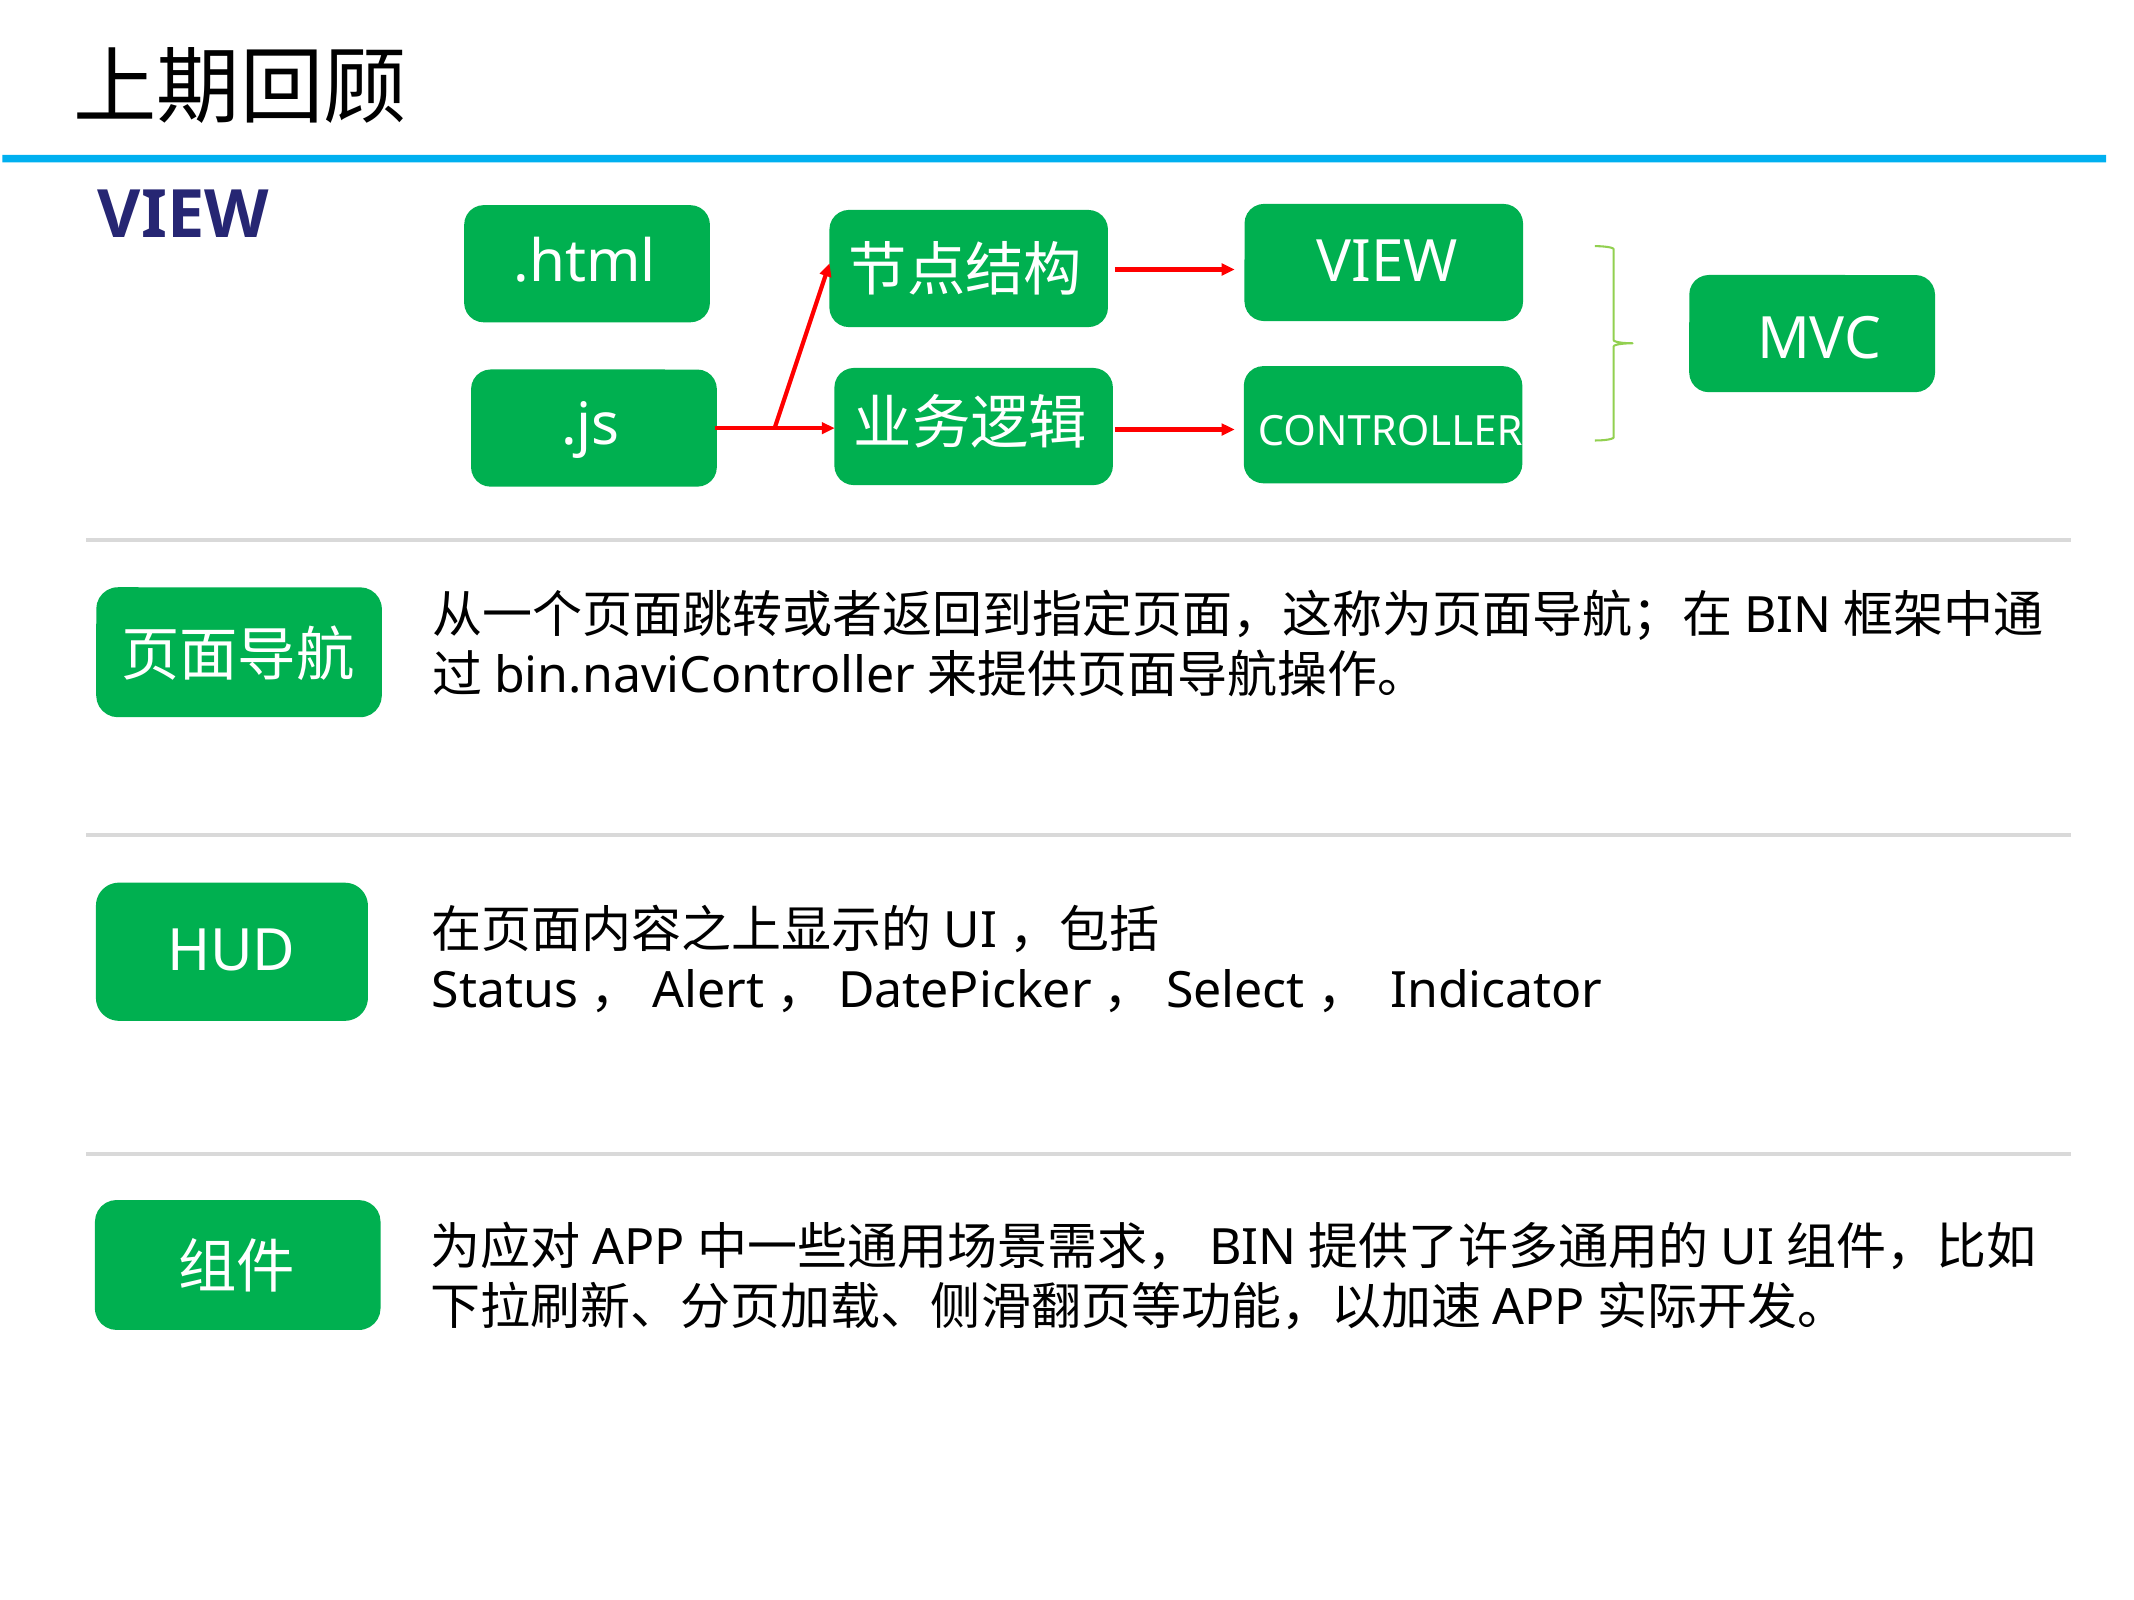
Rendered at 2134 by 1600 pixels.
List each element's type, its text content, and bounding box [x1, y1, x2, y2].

text_box [1690, 378, 1935, 393]
text_box [474, 369, 714, 378]
text_box CONTROLLER [1242, 396, 1539, 462]
text_box [1243, 366, 1523, 396]
text_box 从一个页面跳转或者返回到指定页面，这称为页面导航；在BIN框架中通过bin.naviController来提供页面导航操作。 [417, 575, 2071, 711]
text_box [95, 882, 368, 1021]
text_box 业务逻辑 [837, 378, 1103, 463]
text_box HUD [105, 904, 358, 990]
text_box MVC [1686, 292, 1952, 378]
text_box 组件 [104, 1222, 369, 1307]
text_box VIEW [83, 163, 285, 259]
text_box [1594, 246, 1633, 441]
text_box .html [452, 216, 718, 301]
text_box [466, 205, 708, 216]
text_box [1689, 274, 1935, 292]
text_box [464, 301, 710, 323]
text_box 在页面内容之上显示的UI，包括Status，Alert，DatePicker，Select， Indicator [416, 889, 2071, 1025]
text_box 上期回顾 [58, 25, 1763, 148]
text_box [96, 587, 382, 718]
text_box [471, 464, 717, 487]
text_box [1243, 462, 1523, 484]
text_box [2, 154, 2107, 163]
text_box [829, 209, 1108, 328]
text_box 页面导航 [105, 609, 371, 695]
text_box 为应对APP中一些通用场景需求，BIN提供了许多通用的UI组件，比如下拉刷新、分页加载、侧滑翻页等功能，以加速APP实际开发。 [416, 1206, 2071, 1342]
text_box [1244, 203, 1524, 322]
text_box .js [457, 378, 724, 464]
text_box 节点结构 [832, 224, 1099, 310]
text_box [94, 1200, 381, 1330]
text_box [834, 367, 1113, 486]
text_box VIEW [1254, 216, 1520, 301]
